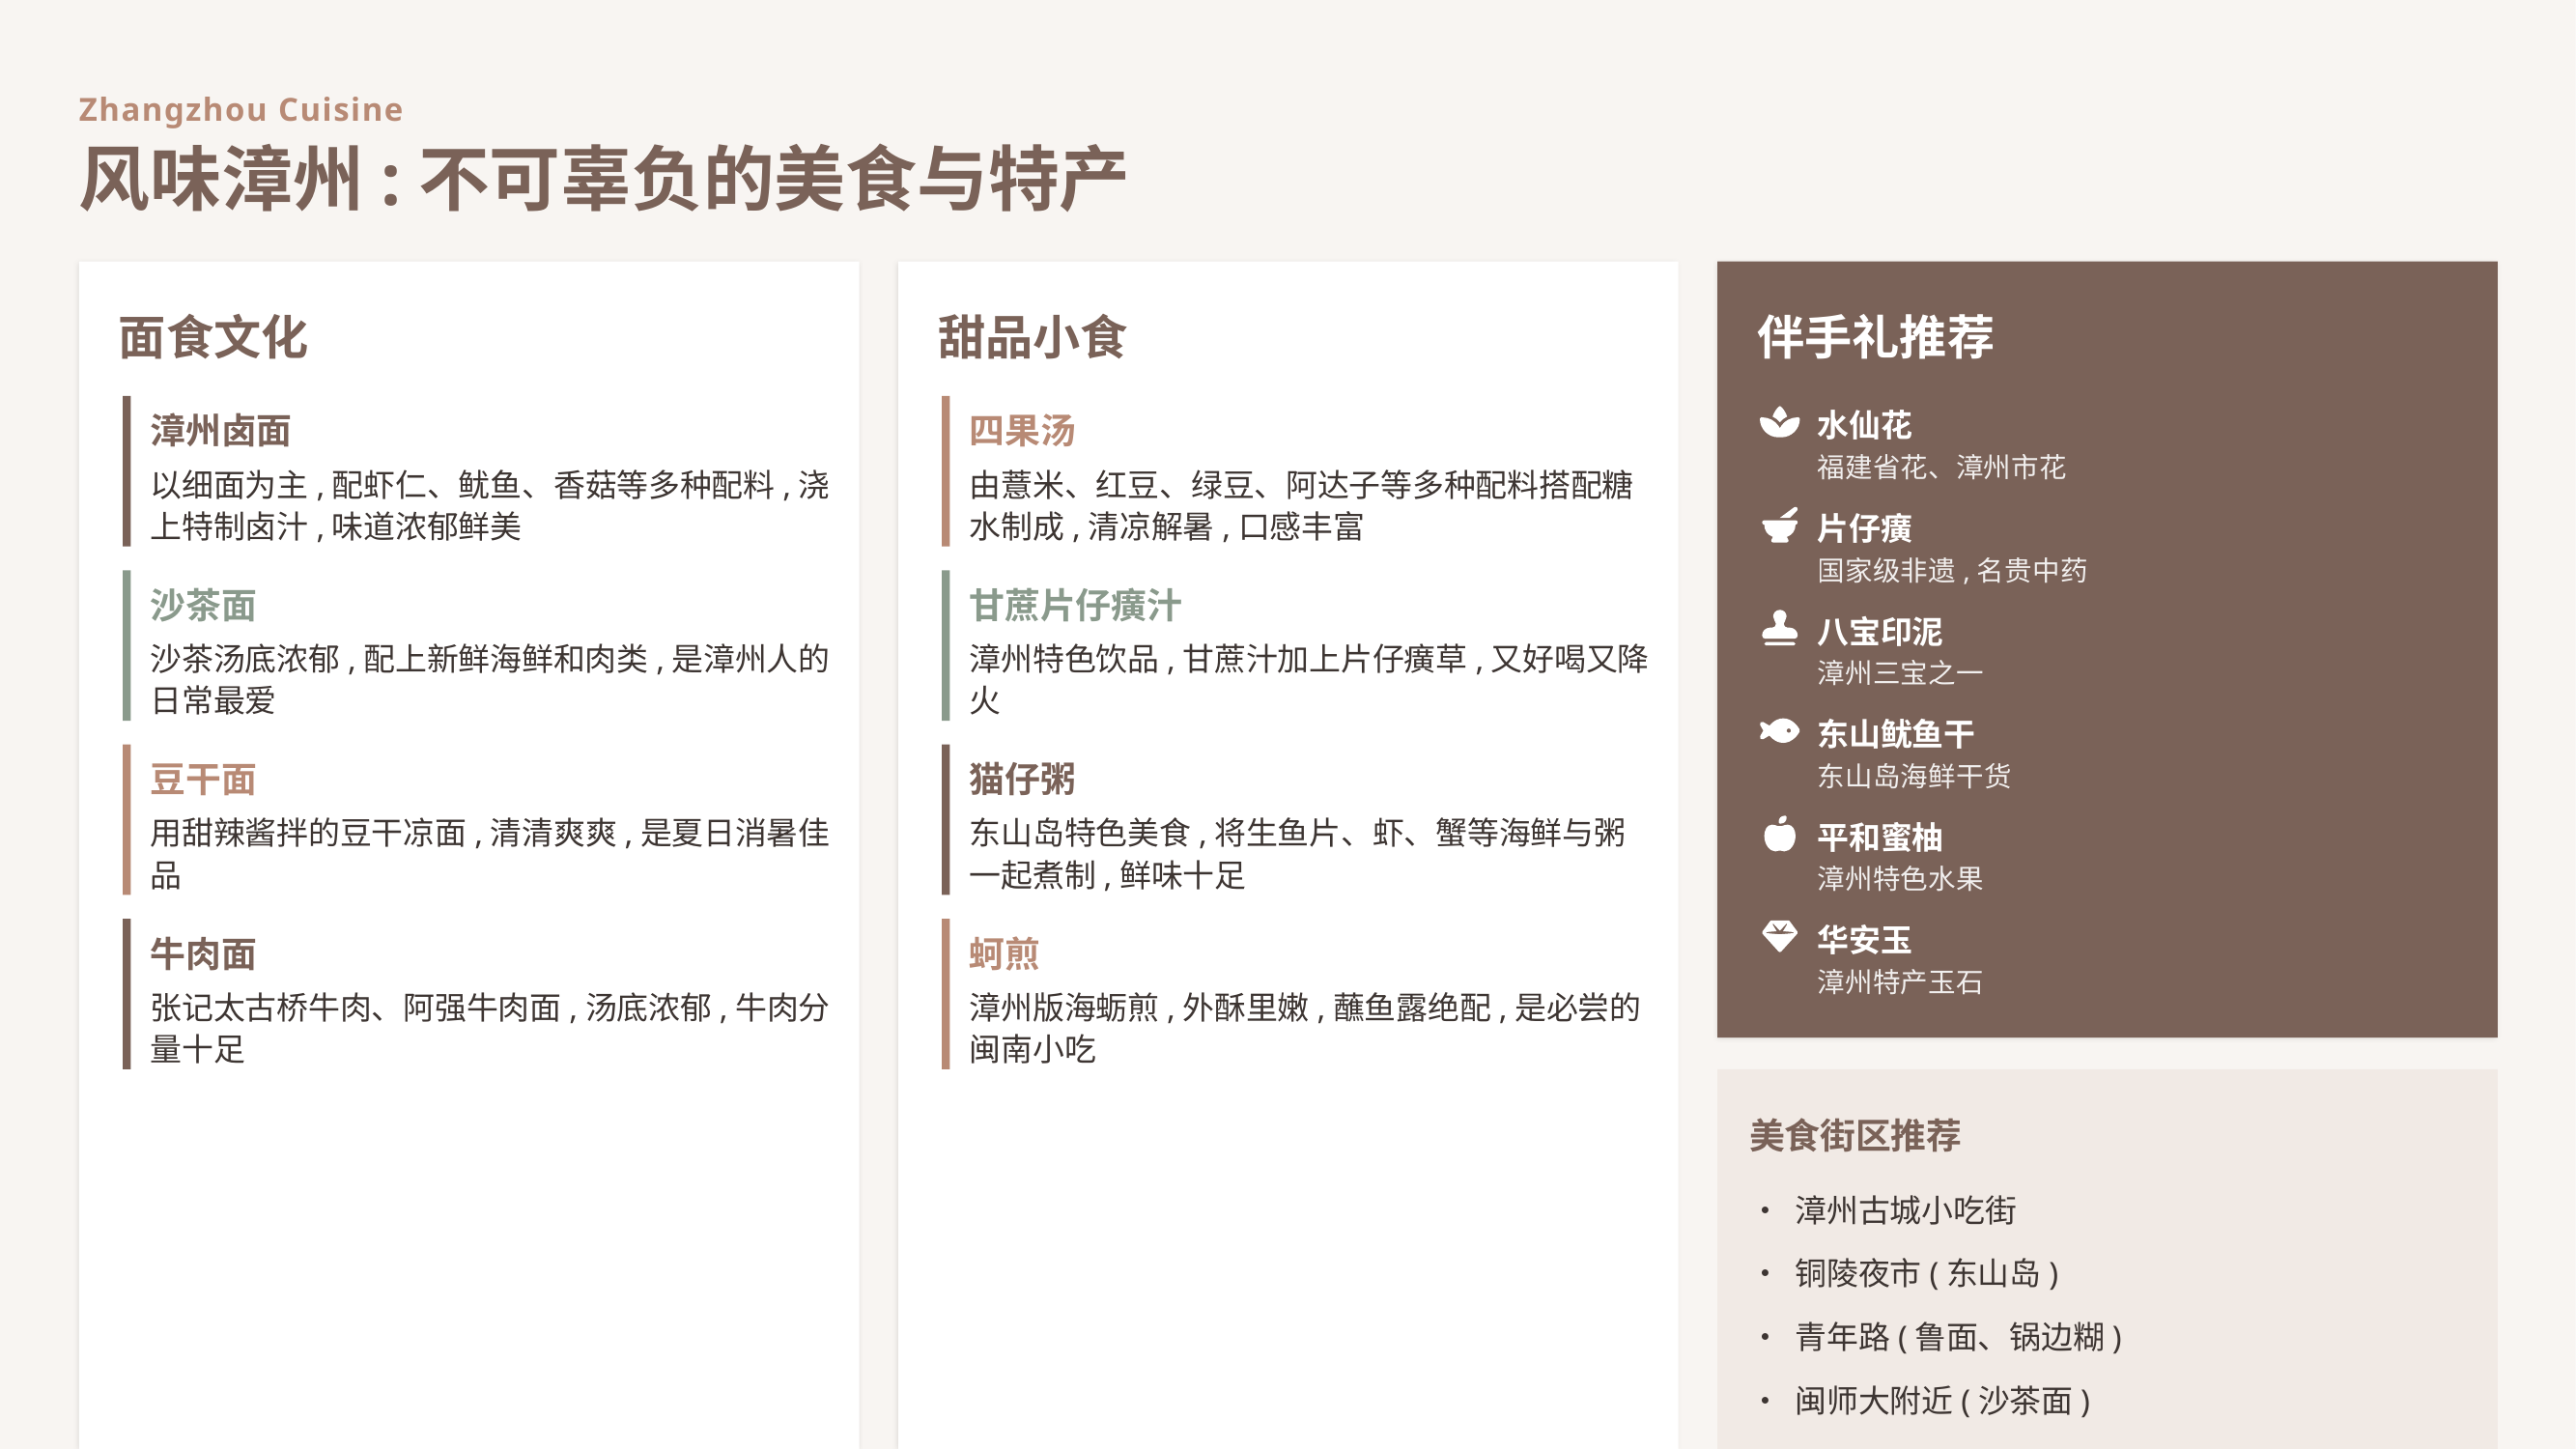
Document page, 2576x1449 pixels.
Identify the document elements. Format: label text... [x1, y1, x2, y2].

text_box 漳州特产玉石 [1817, 958, 1998, 998]
text_box 水仙花 [1817, 400, 1929, 439]
text_box 猫仔粥 [969, 744, 1657, 800]
text_box [942, 570, 950, 722]
text_box 美食街区推荐 [1749, 1100, 2484, 1156]
text_box [1779, 506, 1798, 519]
text_box [123, 919, 131, 1069]
text_box 沙茶面 [150, 570, 837, 626]
text_box 东山岛特色美食,将生鱼片、虾、蟹等海鲜与粥一起煮制,鲜味十足 [969, 808, 1656, 895]
text_box • 青年路(鲁面、锅边糊) [1748, 1306, 2482, 1354]
text_box [1762, 610, 1798, 639]
text_box 用甜辣酱拌的豆干凉面,清清爽爽,是夏日消暑佳品 [150, 808, 835, 895]
text_box [942, 395, 950, 547]
text_box [942, 919, 950, 1069]
text_box 以细面为主,配虾仁、鱿鱼、香菇等多种配料,浇上特制卤汁,味道浓郁鲜美 [150, 459, 835, 547]
text_box [1760, 718, 1800, 744]
text_box 华安玉 [1817, 914, 1929, 953]
text_box 沙茶汤底浓郁,配上新鲜海鲜和肉类,是漳州人的日常最爱 [150, 633, 835, 722]
text_box 由薏米、红豆、绿豆、阿达子等多种配料搭配糖水制成,清凉解暑,口感丰富 [969, 459, 1656, 547]
text_box 漳州版海蛎煎,外酥里嫩,蘸鱼露绝配,是必尝的闽南小吃 [969, 981, 1656, 1069]
text_box 漳州三宝之一 [1817, 649, 1998, 690]
text_box 四果汤 [969, 395, 1657, 452]
text_box [898, 261, 1679, 1449]
text_box • 闽师大附近(沙茶面) [1748, 1370, 2482, 1418]
text_box Zhangzhou Cuisine [78, 78, 2513, 128]
text_box 东山岛海鲜干货 [1817, 752, 2025, 792]
text_box [1764, 824, 1796, 852]
text_box 东山鱿鱼干 [1817, 708, 1992, 748]
text_box [1778, 815, 1787, 824]
text_box 国家级非遗,名贵中药 [1817, 546, 2089, 586]
text_box 风味漳州:不可辜负的美食与特产 [78, 142, 2533, 222]
text_box [1762, 920, 1798, 952]
text_box 豆干面 [150, 744, 837, 800]
text_box 伴手礼推荐 [1757, 300, 2482, 365]
text_box [78, 261, 860, 1449]
text_box 蚵煎 [969, 919, 1657, 975]
text_box 张记太古桥牛肉、阿强牛肉面,汤底浓郁,牛肉分量十足 [150, 981, 835, 1069]
text_box 平和蜜柚 [1817, 811, 1961, 850]
text_box [1760, 416, 1800, 438]
text_box [1772, 406, 1788, 423]
text_box [942, 744, 950, 895]
text_box [123, 744, 131, 895]
text_box 片仔癀 [1817, 502, 1929, 542]
text_box • 铜陵夜市(东山岛) [1748, 1243, 2482, 1292]
text_box 甜品小食 [938, 300, 1663, 365]
text_box [1717, 1068, 2498, 1449]
text_box 面食文化 [119, 300, 844, 365]
text_box [123, 395, 131, 547]
text_box [123, 570, 131, 722]
text_box 漳州卤面 [150, 395, 837, 452]
text_box [1762, 520, 1798, 543]
text_box 漳州特色饮品,甘蔗汁加上片仔癀草,又好喝又降火 [969, 633, 1656, 722]
text_box 牛肉面 [150, 919, 837, 975]
text_box 甘蔗片仔癀汁 [969, 570, 1657, 626]
text_box 福建省花、漳州市花 [1817, 443, 2081, 484]
text_box • 漳州古城小吃街 [1748, 1179, 2482, 1228]
text_box 漳州特色水果 [1817, 855, 1998, 895]
text_box 八宝印泥 [1817, 606, 1961, 644]
text_box [1764, 641, 1796, 646]
text_box [1717, 261, 2498, 1038]
